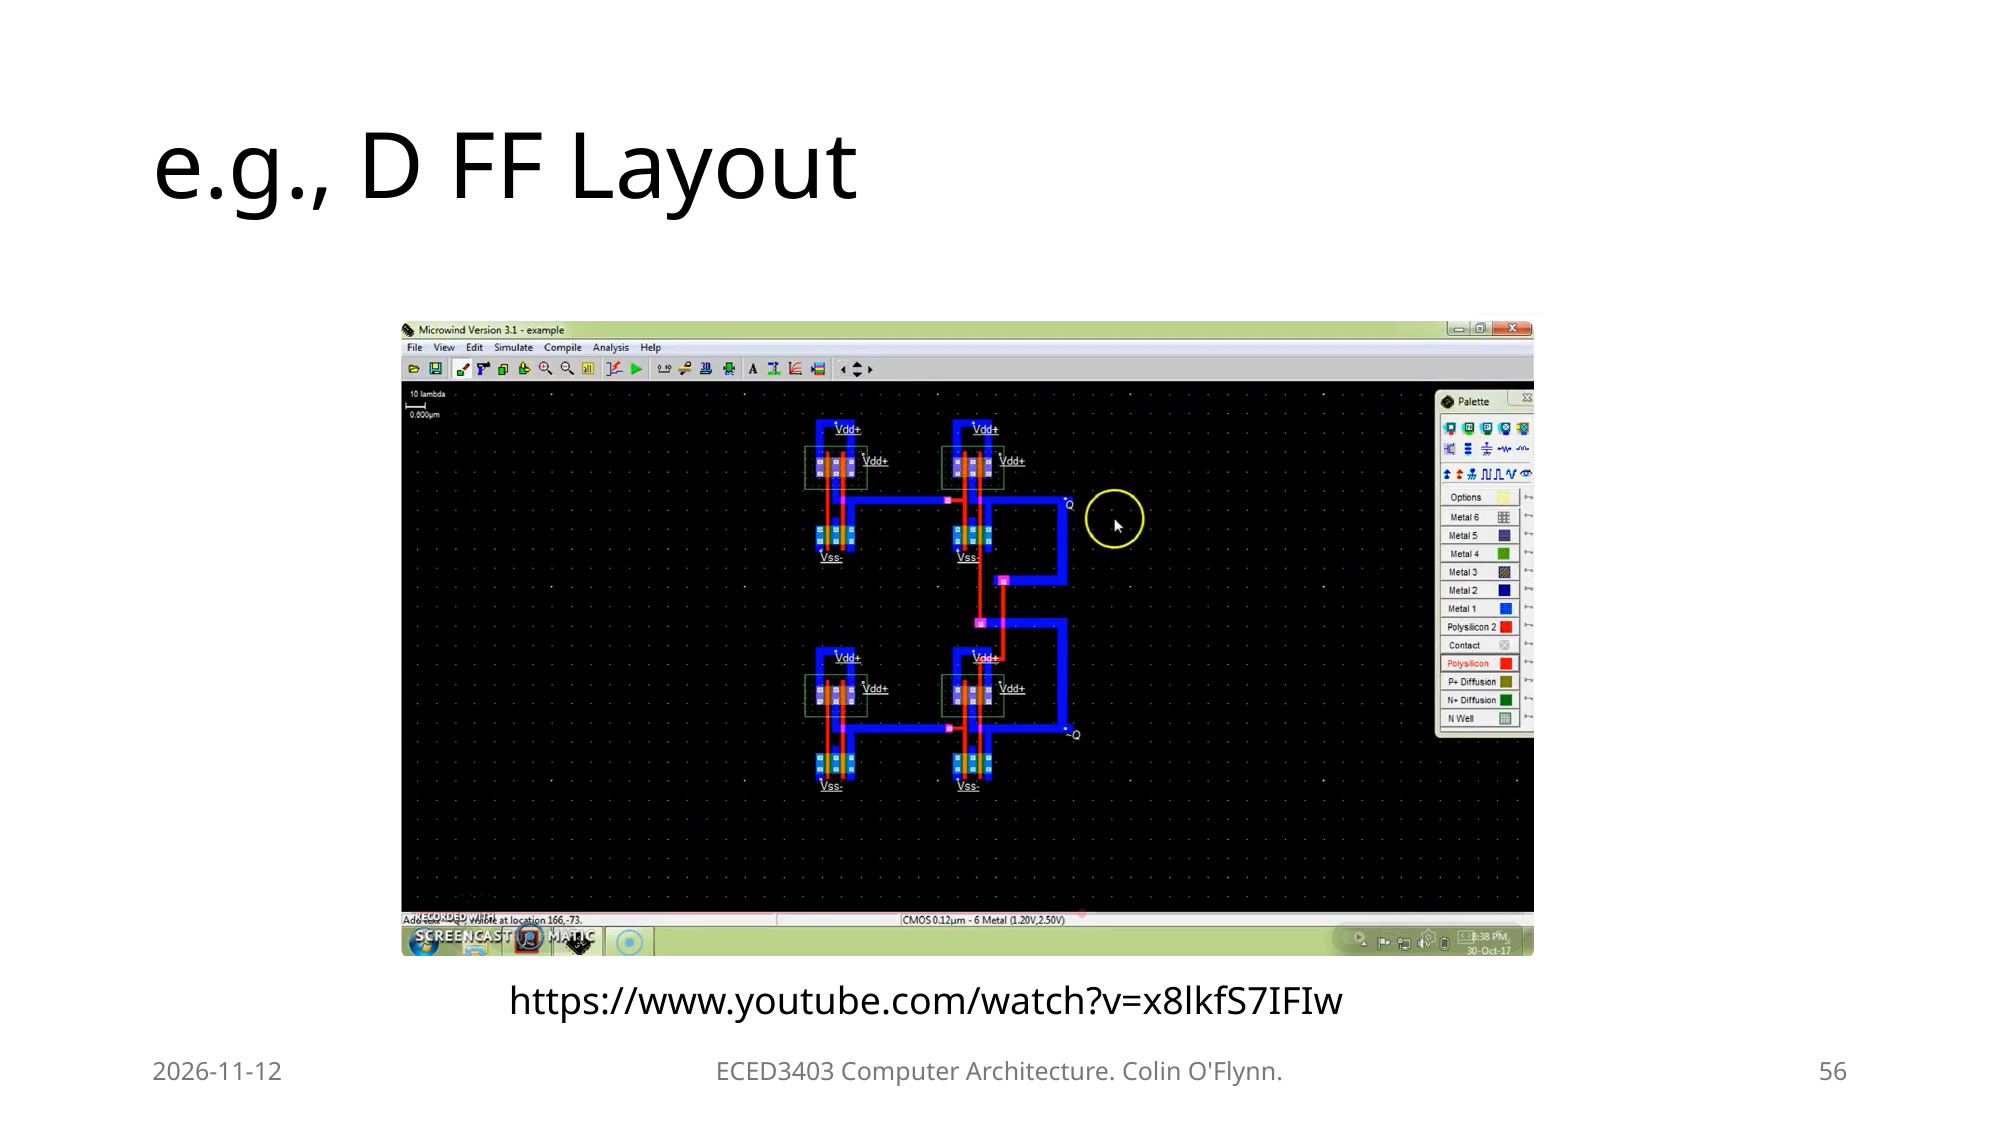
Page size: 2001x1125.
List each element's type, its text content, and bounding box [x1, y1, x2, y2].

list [395, 313, 1543, 957]
text_box https://www.youtube.com/watch?v=x8lkfS7IFIw [494, 969, 1495, 1029]
title e.g., D FF Layout [137, 59, 1863, 278]
footer ECED3403 Computer Architecture. Colin O'Flynn. [662, 1042, 1338, 1103]
slide_number 56 [1412, 1042, 1863, 1103]
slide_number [137, 1042, 588, 1103]
